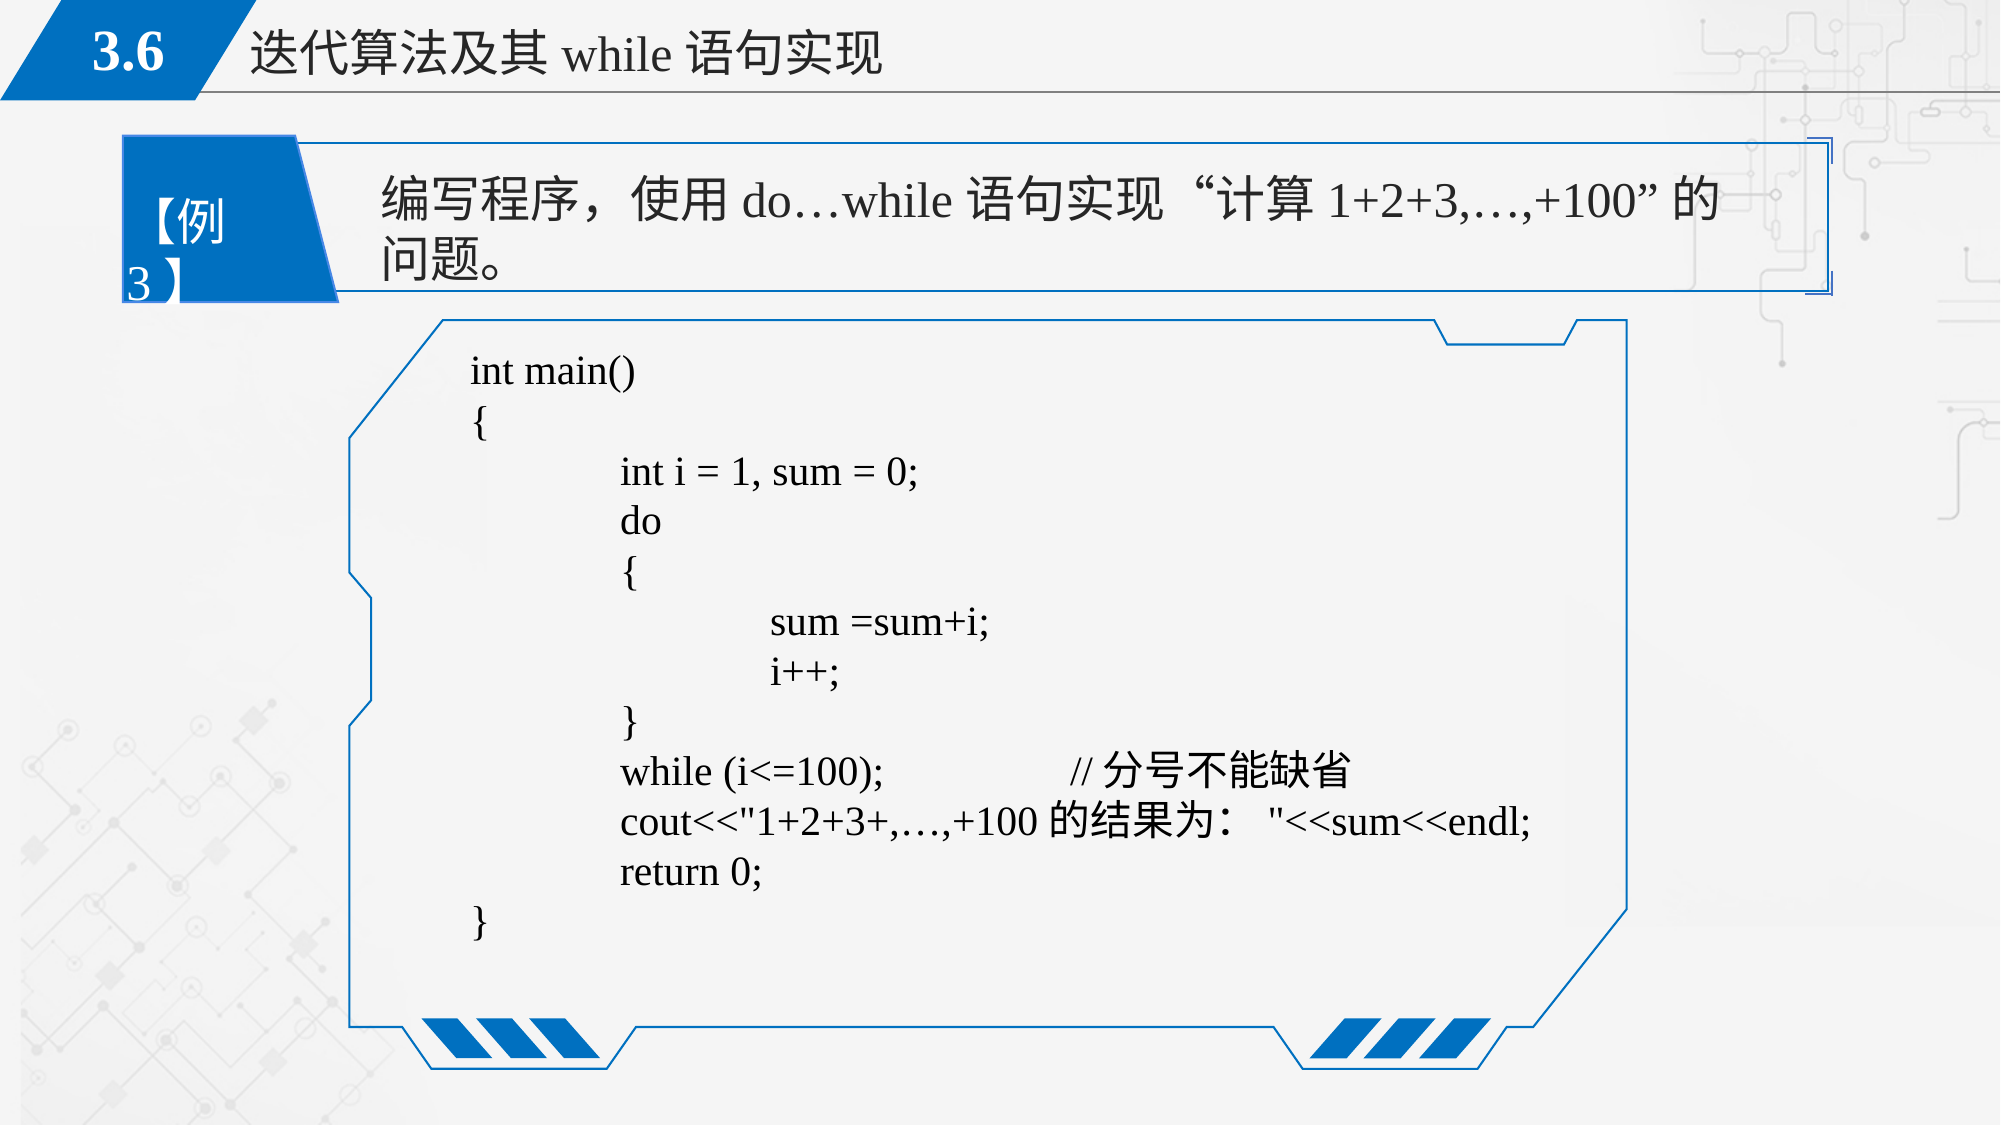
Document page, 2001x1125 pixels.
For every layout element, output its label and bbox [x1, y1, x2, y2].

picture [0, 0, 60, 98]
text_box [111, 135, 1833, 303]
picture [0, 0, 2001, 1125]
text_box [349, 320, 1627, 1069]
